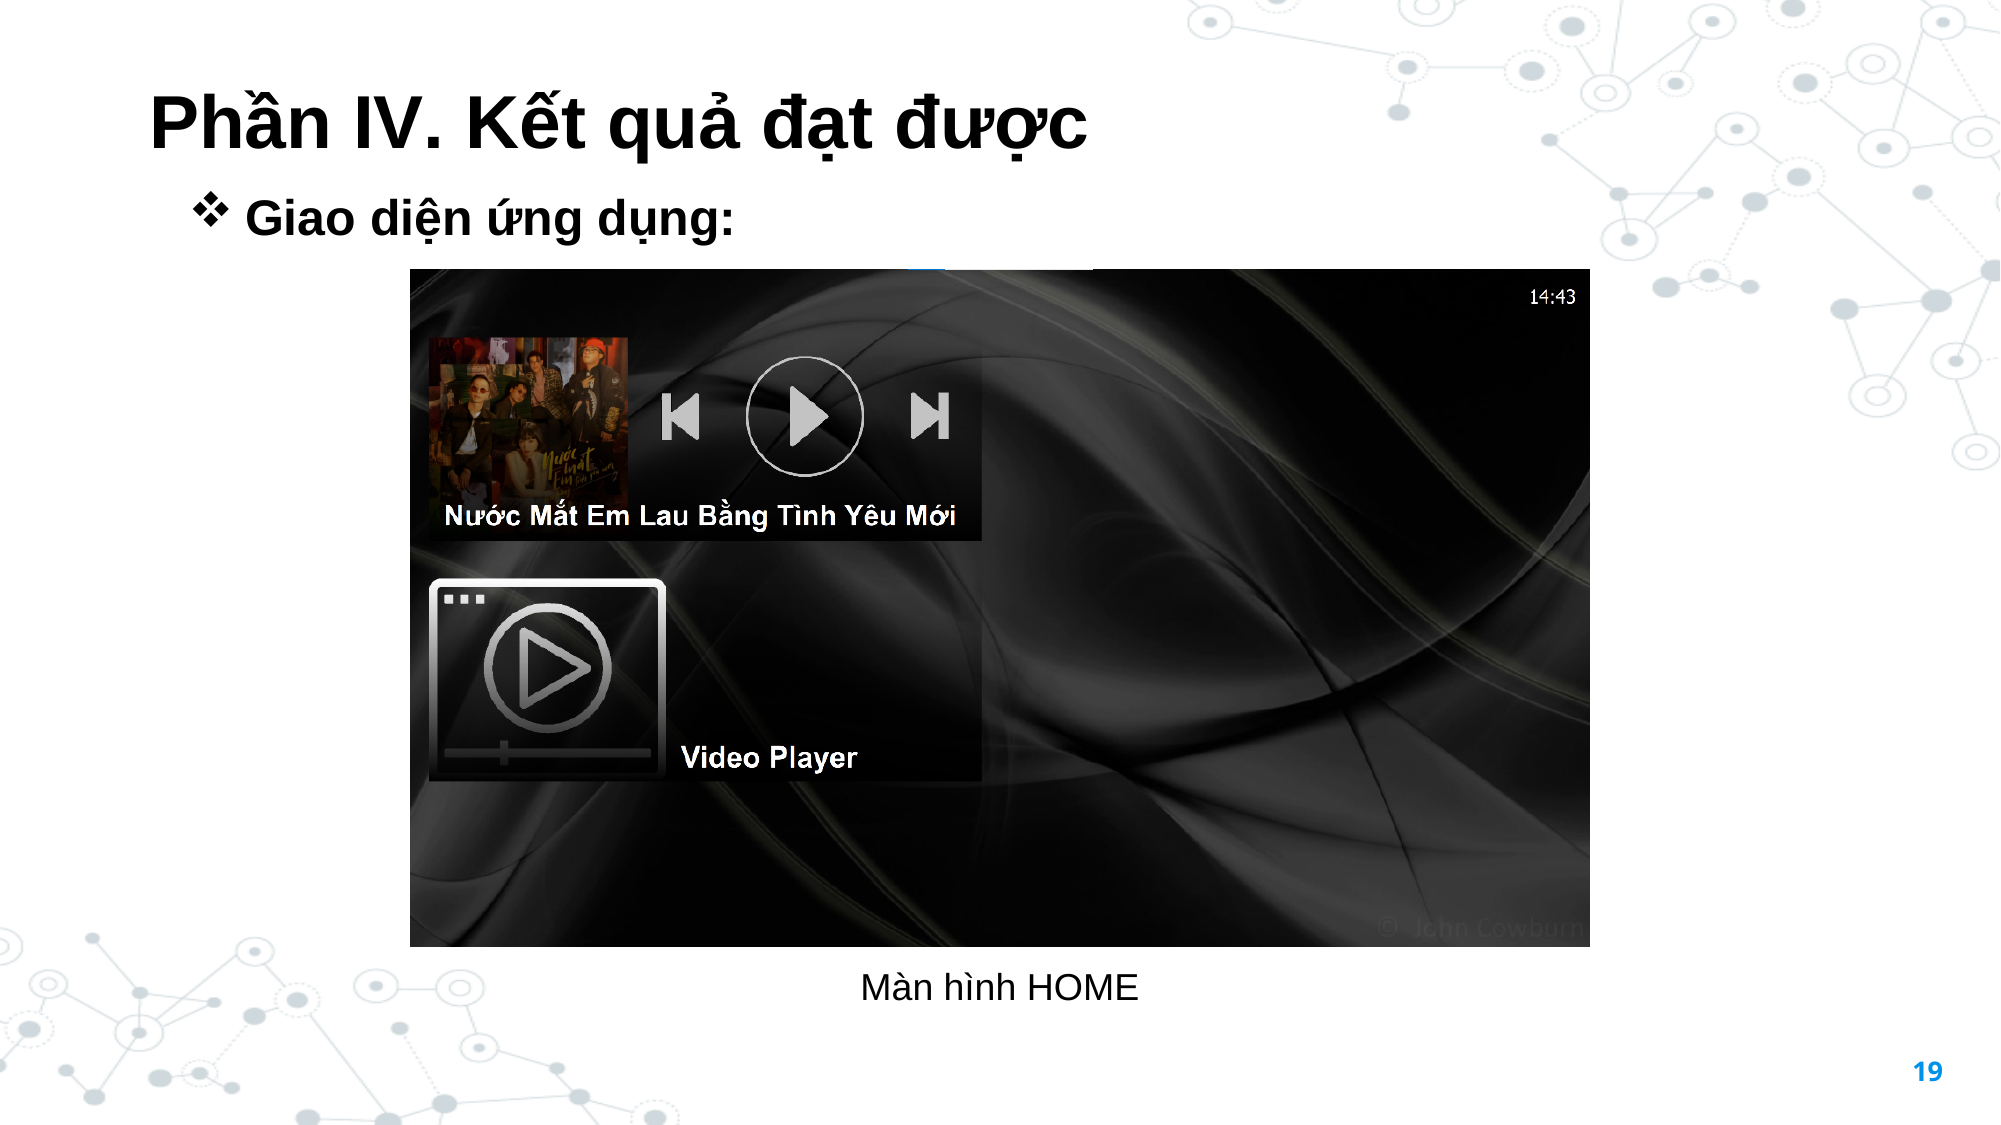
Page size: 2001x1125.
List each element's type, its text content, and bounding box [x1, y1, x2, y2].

text_box Phần IV. Kết quả đạt được [134, 66, 1252, 172]
slide_number 19 [1838, 1038, 1959, 1125]
picture [0, 0, 2001, 1125]
text_box Màn hình HOME [791, 955, 1209, 1016]
text_box Giao diện ứng dụng: [173, 177, 1208, 253]
